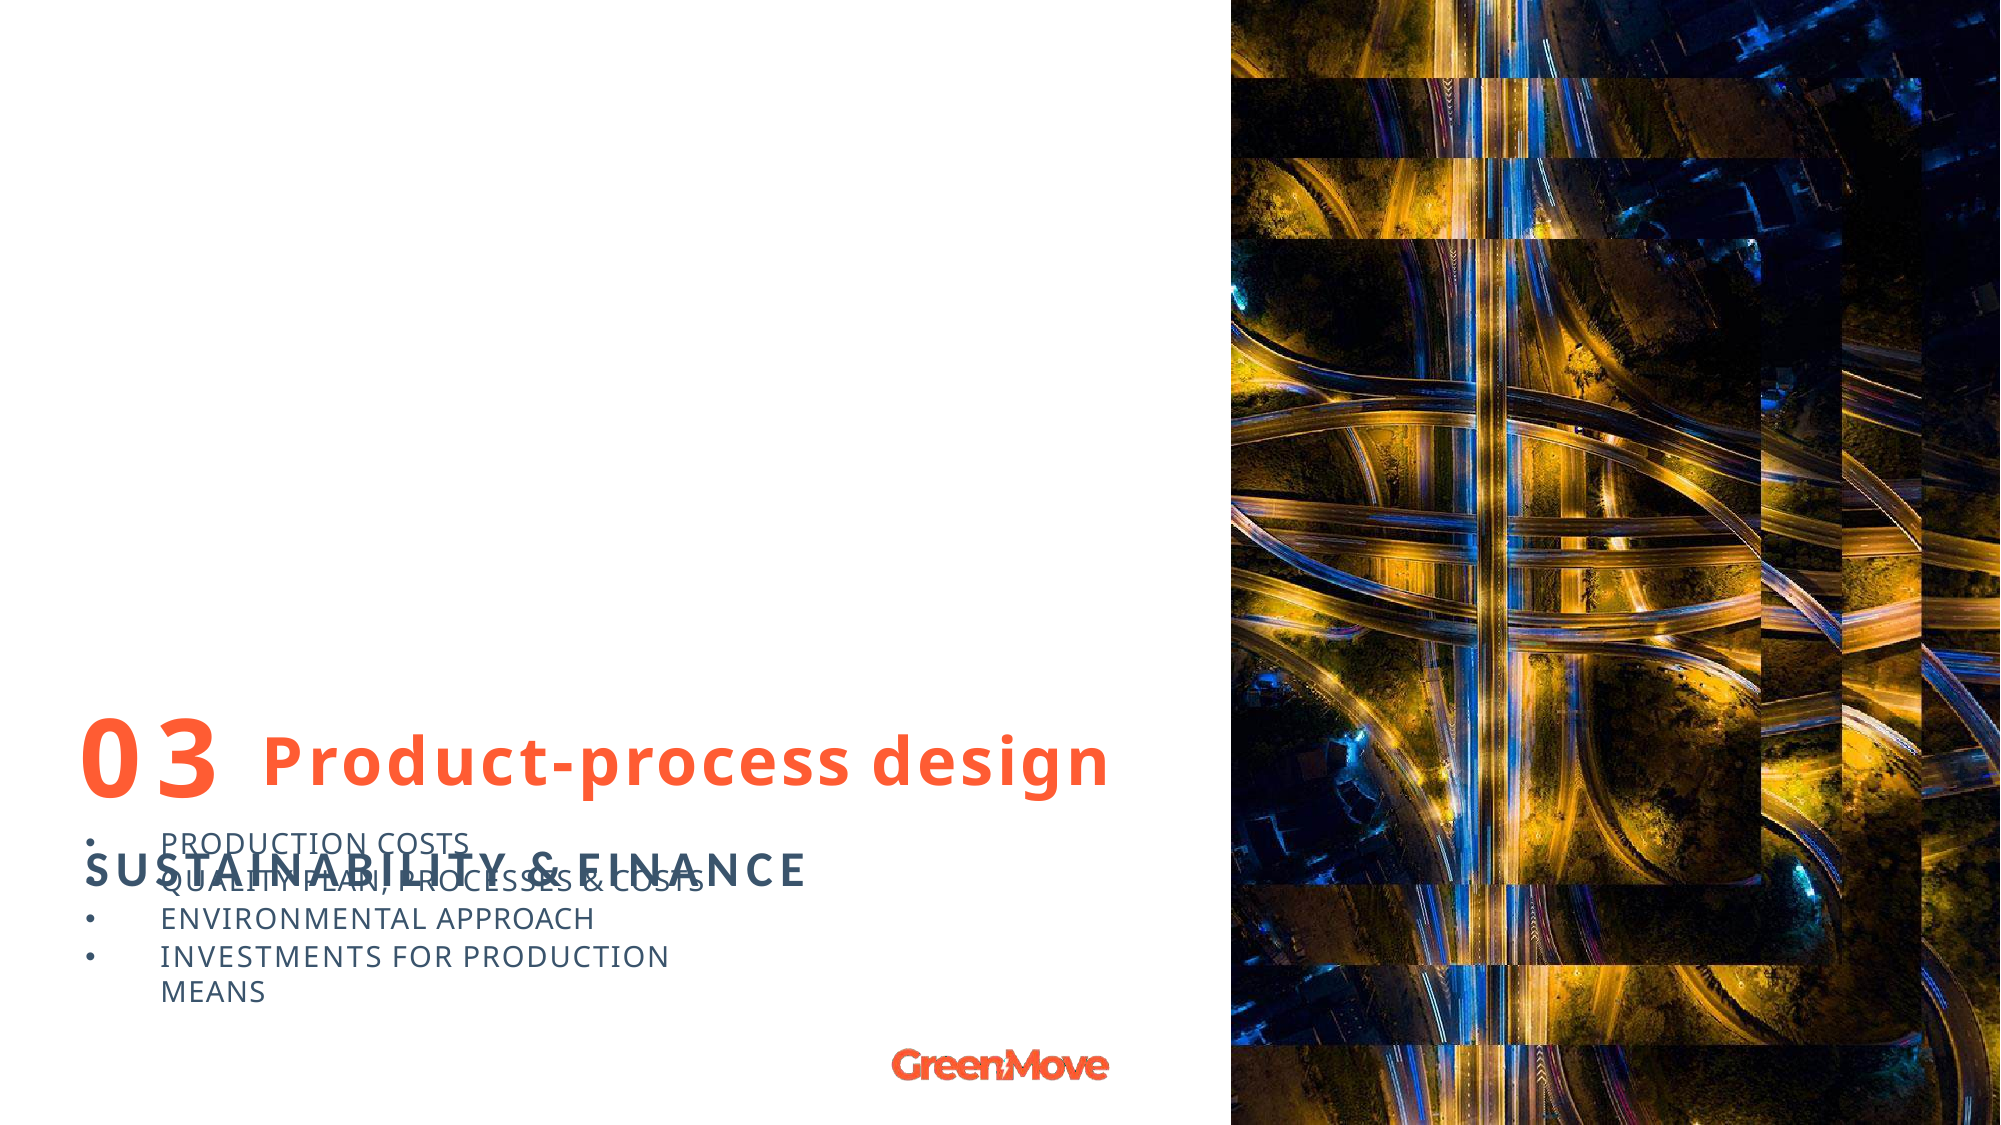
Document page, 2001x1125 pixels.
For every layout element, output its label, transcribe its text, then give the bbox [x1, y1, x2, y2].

picture [891, 1048, 1110, 1081]
text_box 03 Product-process design SUSTAINABILITY & FINANCE [73, 560, 1118, 897]
picture [1230, 0, 2000, 1125]
text_box PRODUCTION COSTS QUALITY PLAN, PROCESSES & COSTS ENVIRONMENTAL APPROACH INVESTMENTS FOR PRODUCTION MEANS [83, 897, 781, 1009]
